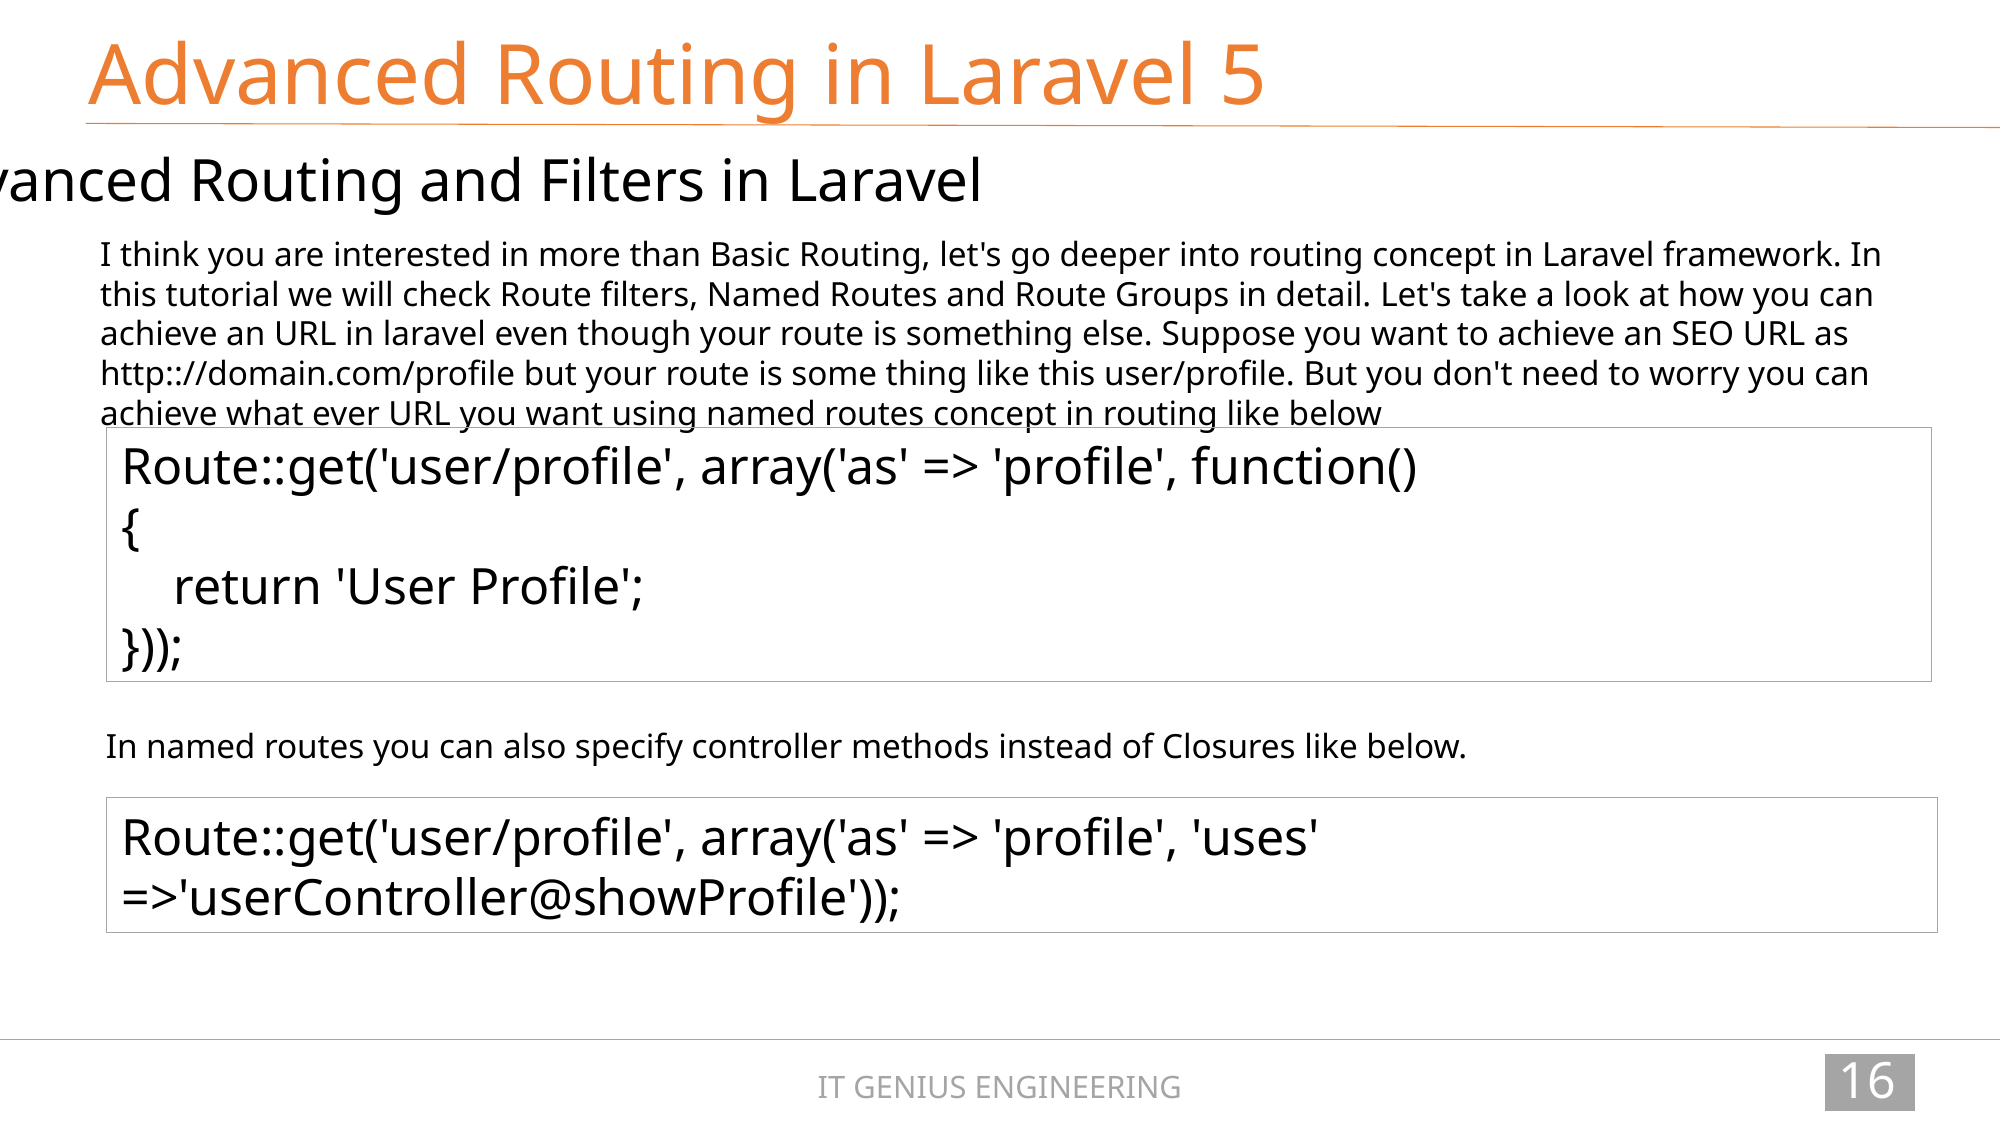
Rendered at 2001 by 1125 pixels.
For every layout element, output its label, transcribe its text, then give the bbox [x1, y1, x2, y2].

text_box Route::get('user/profile', array('as' => 'profile', function() { return 'User Profile'; })); [106, 427, 1932, 682]
slide_number 164 [1822, 1051, 1918, 1114]
text_box Advanced Routing and Filters in Laravel [0, 135, 999, 221]
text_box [85, 123, 2000, 128]
text_box IT GENIUS ENGINEERING [576, 1064, 1424, 1113]
text_box Route::get('user/profile', array('as' => 'profile', 'uses' =>'userController@showProfile')); [106, 797, 1938, 933]
text_box In named routes you can also specify controller methods instead of Closures like below. [91, 717, 1938, 773]
subtitle Advanced Routing in Laravel 5 [73, 25, 1943, 137]
text_box I think you are interested in more than Basic Routing, let's go deeper into routing concept in Laravel framework. In this tutorial we will check Route filters, Named Routes and Route Groups in detail. Let's take a look at how you can achieve an URL in laravel even though your route is something else. Suppose you want to achieve an SEO URL as http:://domain.com/profile but your route is some thing like this user/profile. But you don't need to worry you can achieve what ever URL you want using named routes concept in routing like below [85, 225, 1943, 440]
